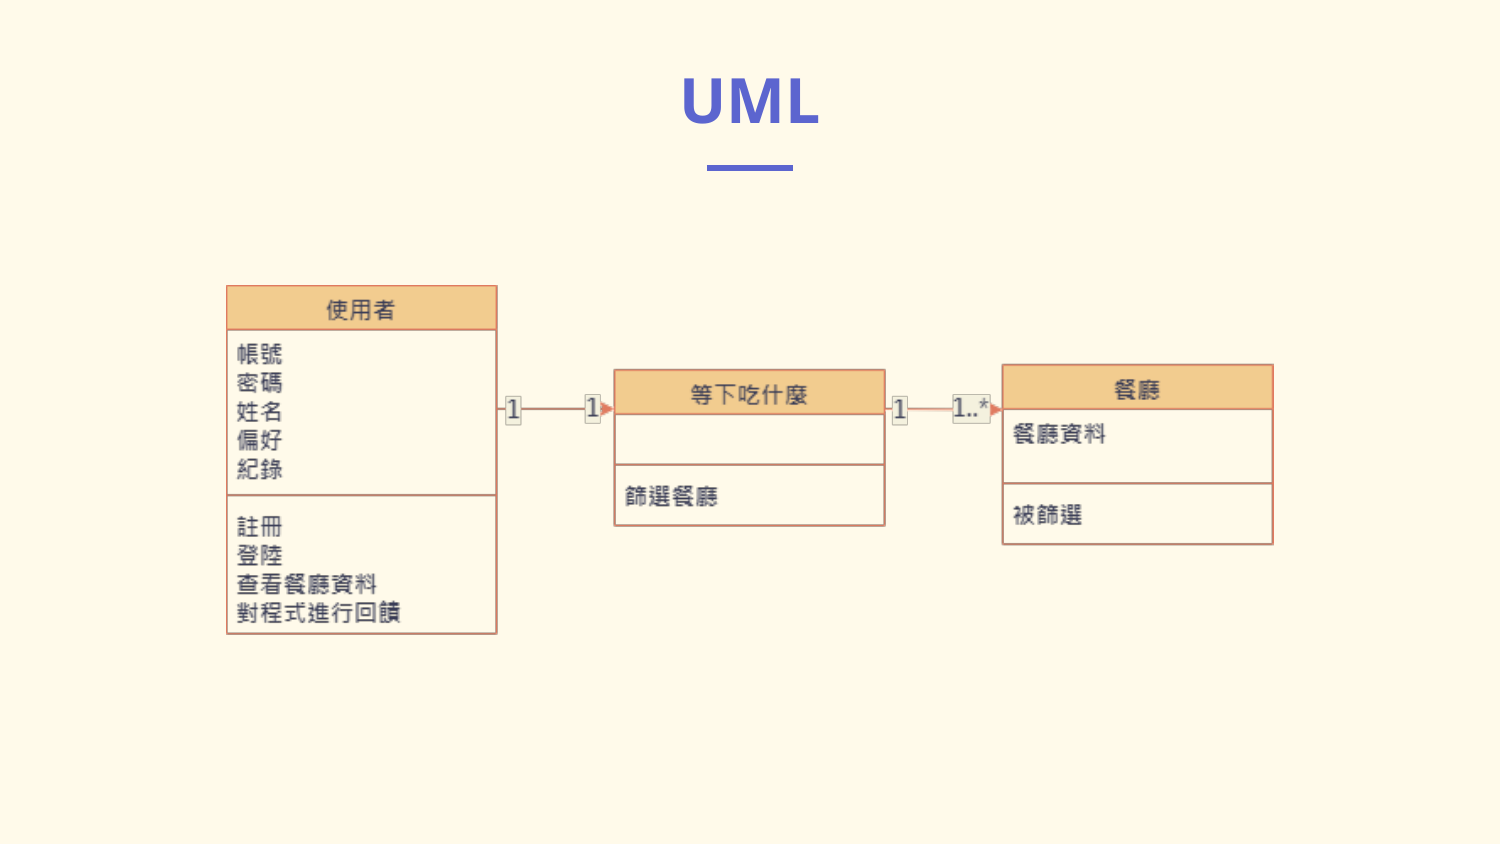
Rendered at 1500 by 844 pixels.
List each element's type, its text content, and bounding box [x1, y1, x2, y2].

picture [225, 285, 1275, 641]
title UML [116, 26, 1383, 151]
